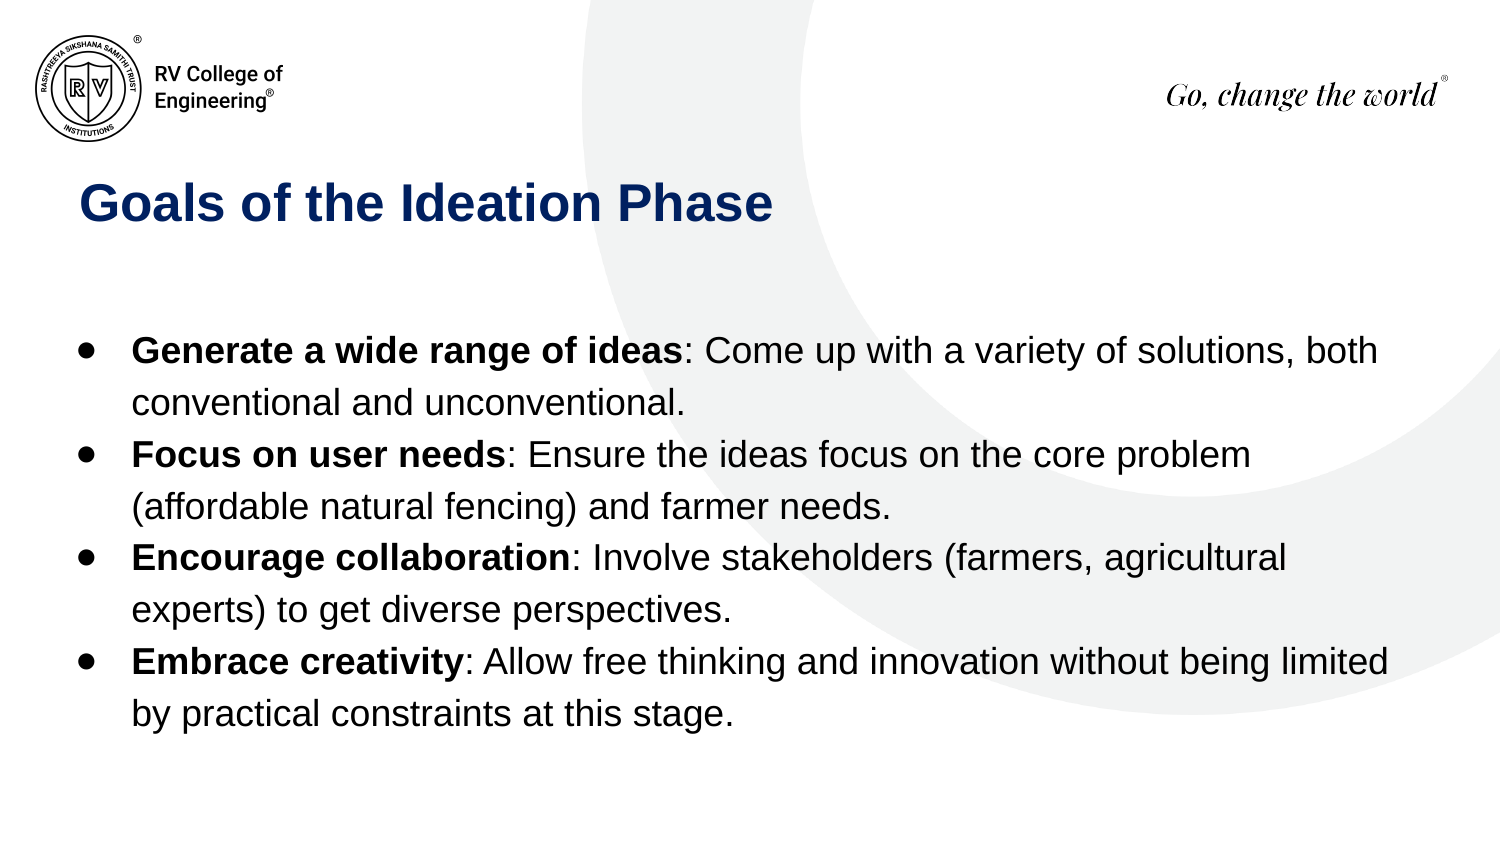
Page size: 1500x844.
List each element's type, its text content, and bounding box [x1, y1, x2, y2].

title Goals of the Ideation Phase [64, 153, 1462, 248]
list Generate a wide range of ideas: Come up with a variety of solutions, both conventional and unconventional. Focus on user needs: Ensure the ideas focus on the core problem (affordable natural fencing) and farmer needs. Encourage collaboration: Involve stakeholders (farmers, agricultural experts) to get diverse perspectives. Embrace creativity: Allow free thinking and innovation without being limited by practical constraints at this stage. [41, 304, 1440, 844]
picture [0, 0, 1500, 844]
